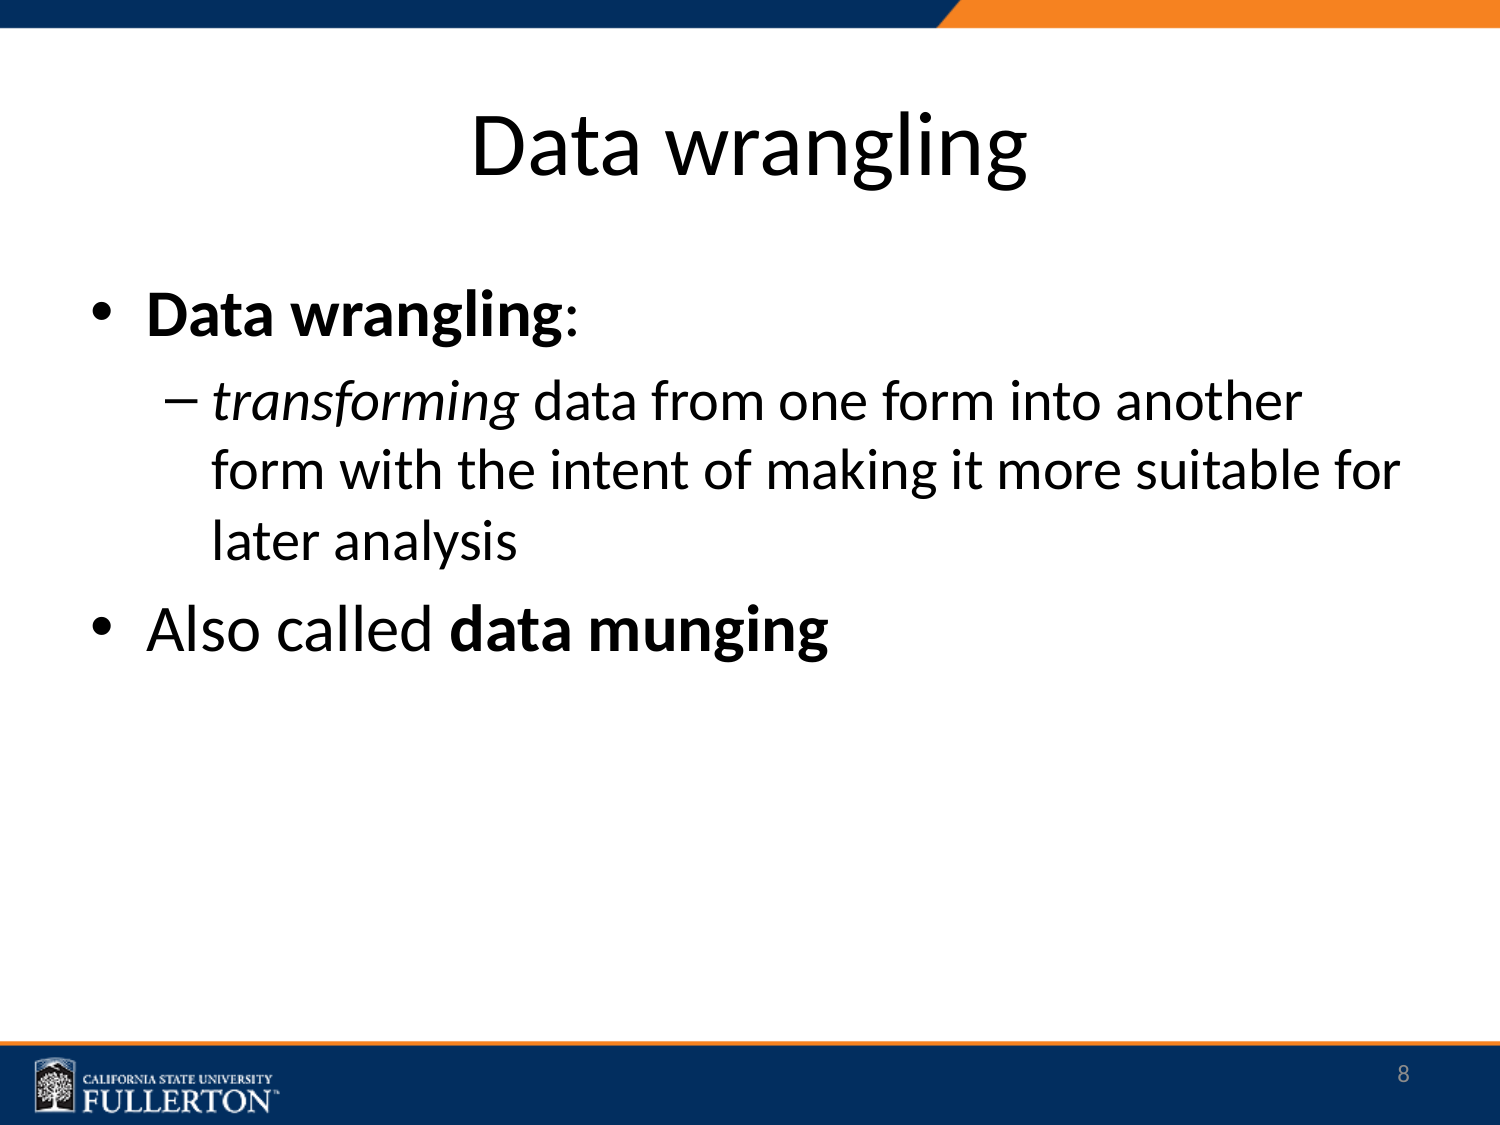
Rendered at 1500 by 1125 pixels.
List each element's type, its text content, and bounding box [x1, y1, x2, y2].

slide_number 8 [1074, 1042, 1425, 1103]
picture [0, 0, 1500, 1125]
list Data wrangling: transforming data from one form into another form with the intent of making it more suitable for later analysis Also called data munging [75, 262, 1425, 1005]
title Data wrangling [75, 45, 1425, 233]
